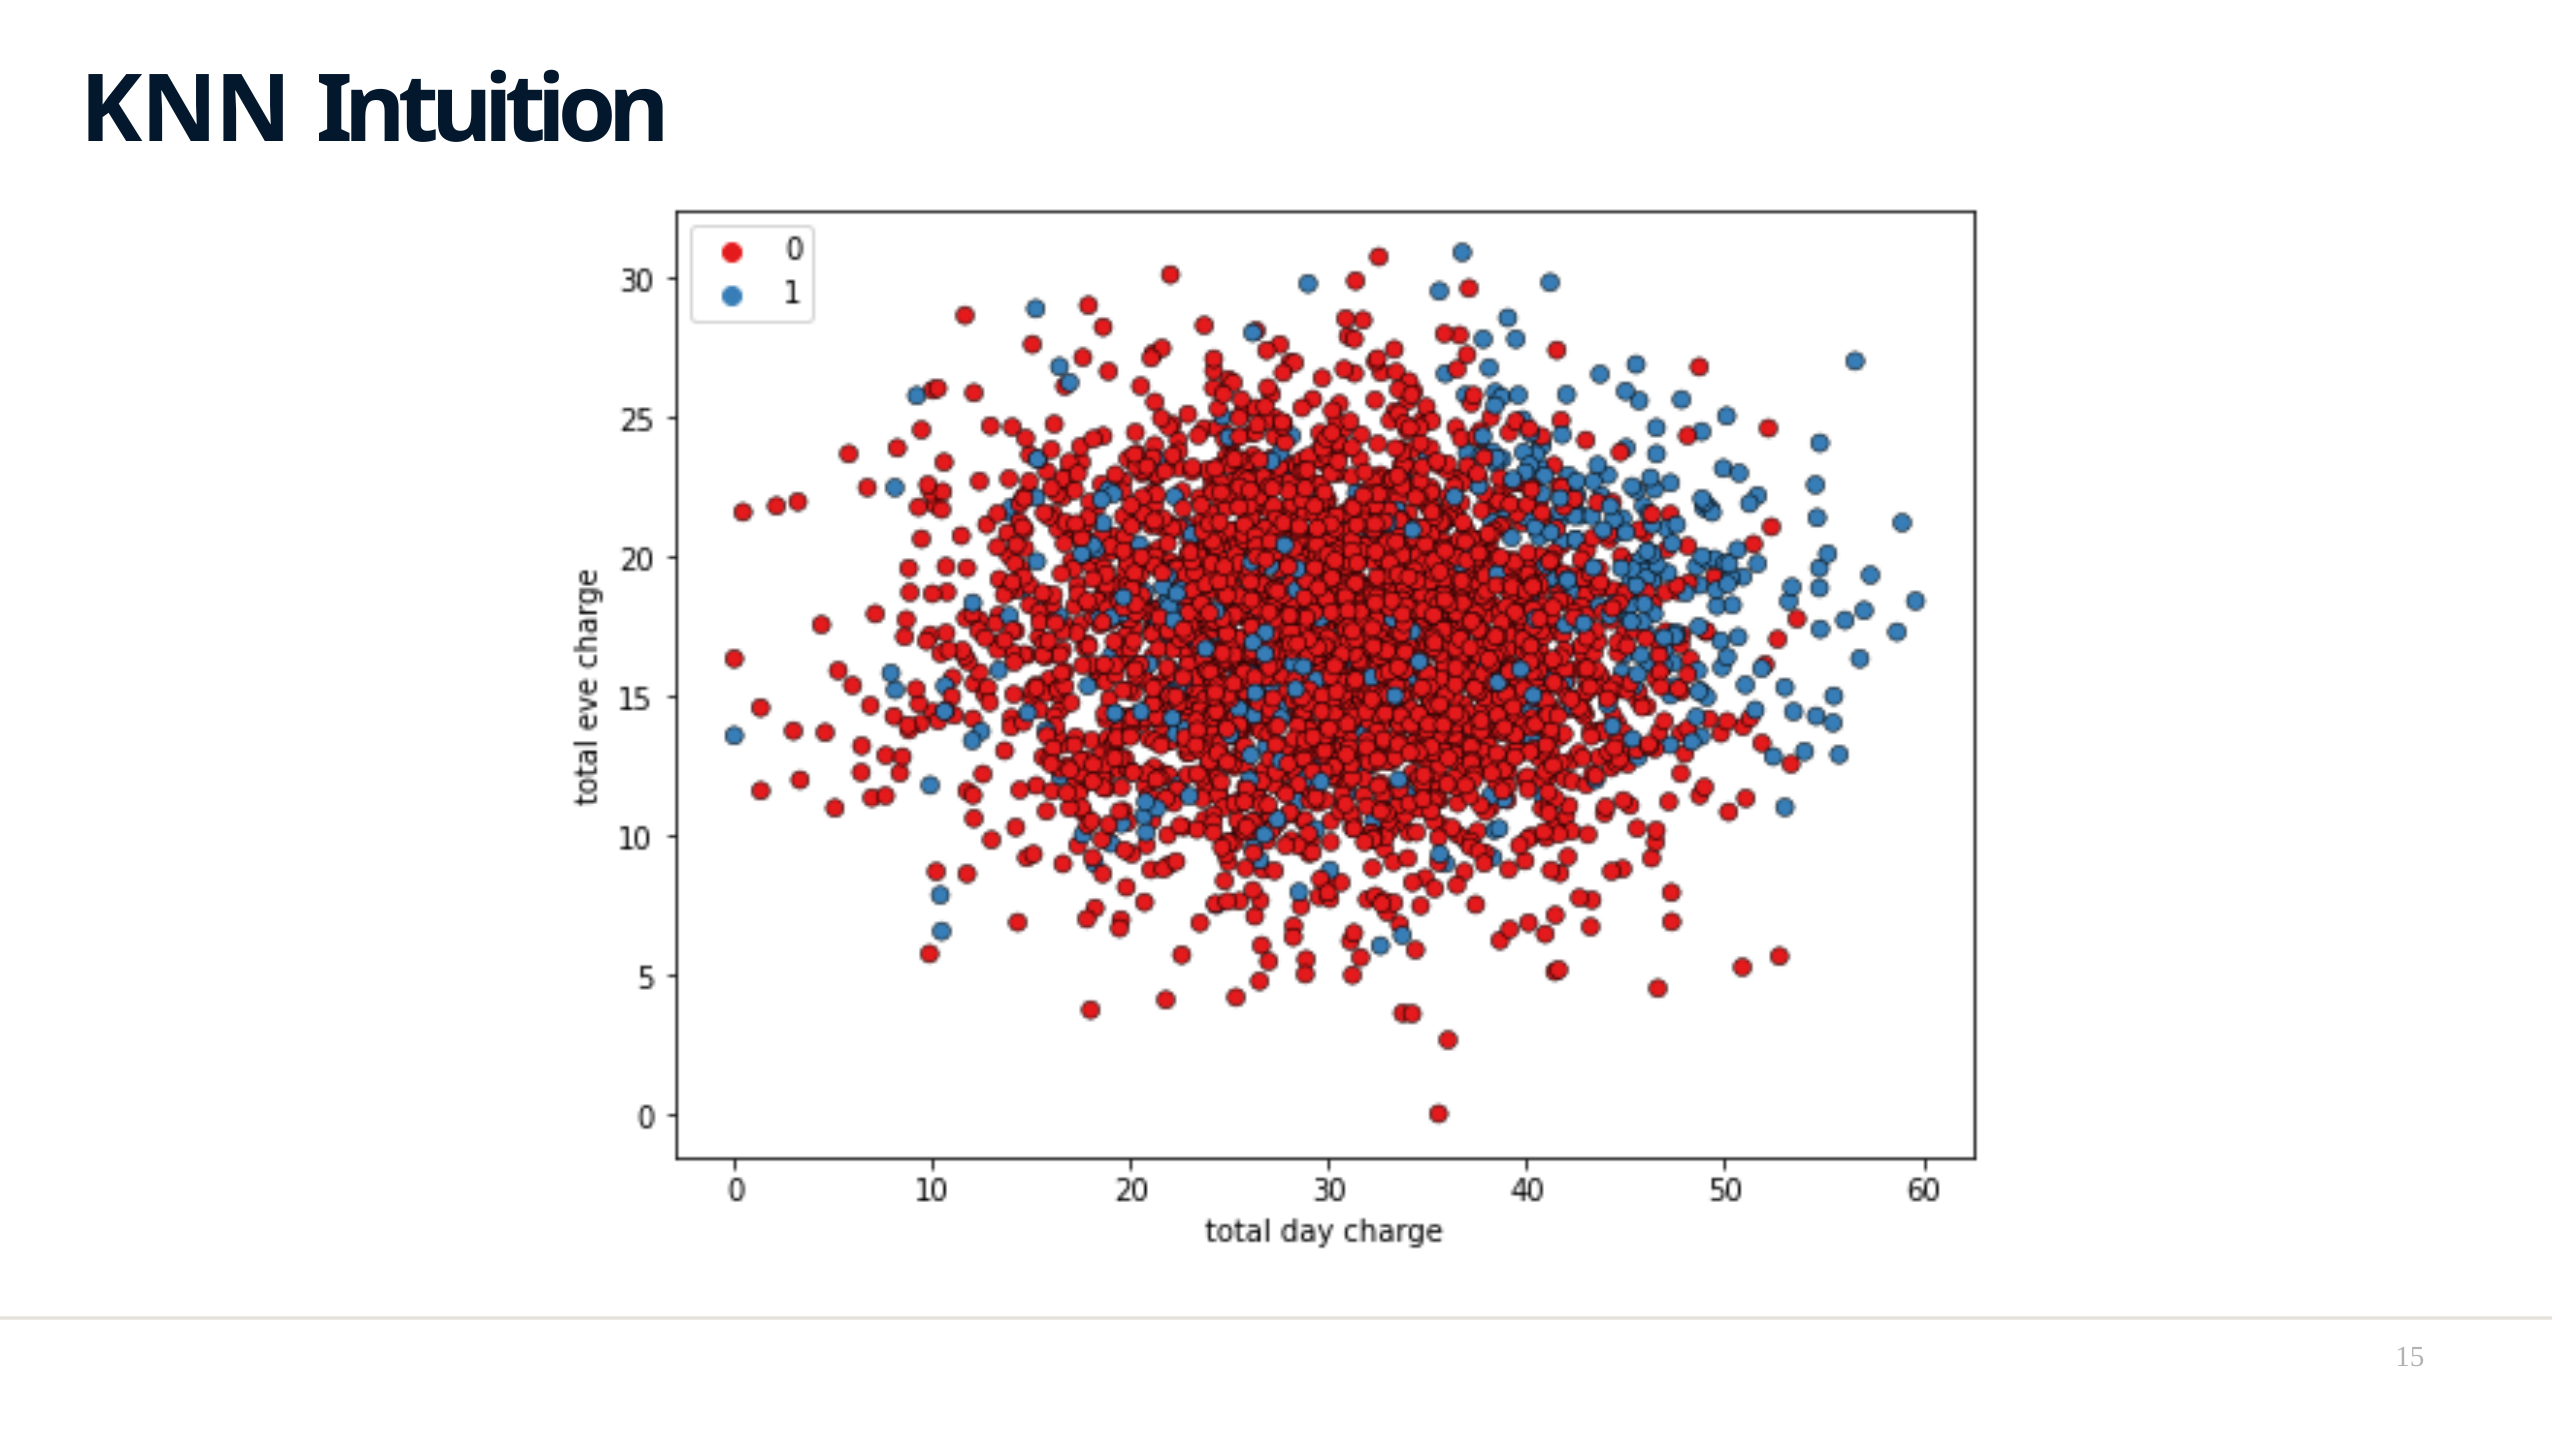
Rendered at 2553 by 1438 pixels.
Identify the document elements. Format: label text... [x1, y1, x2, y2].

picture [557, 191, 1995, 1263]
slide_number 15 [1837, 1336, 2425, 1409]
title KNN Intuition [78, 44, 1813, 288]
